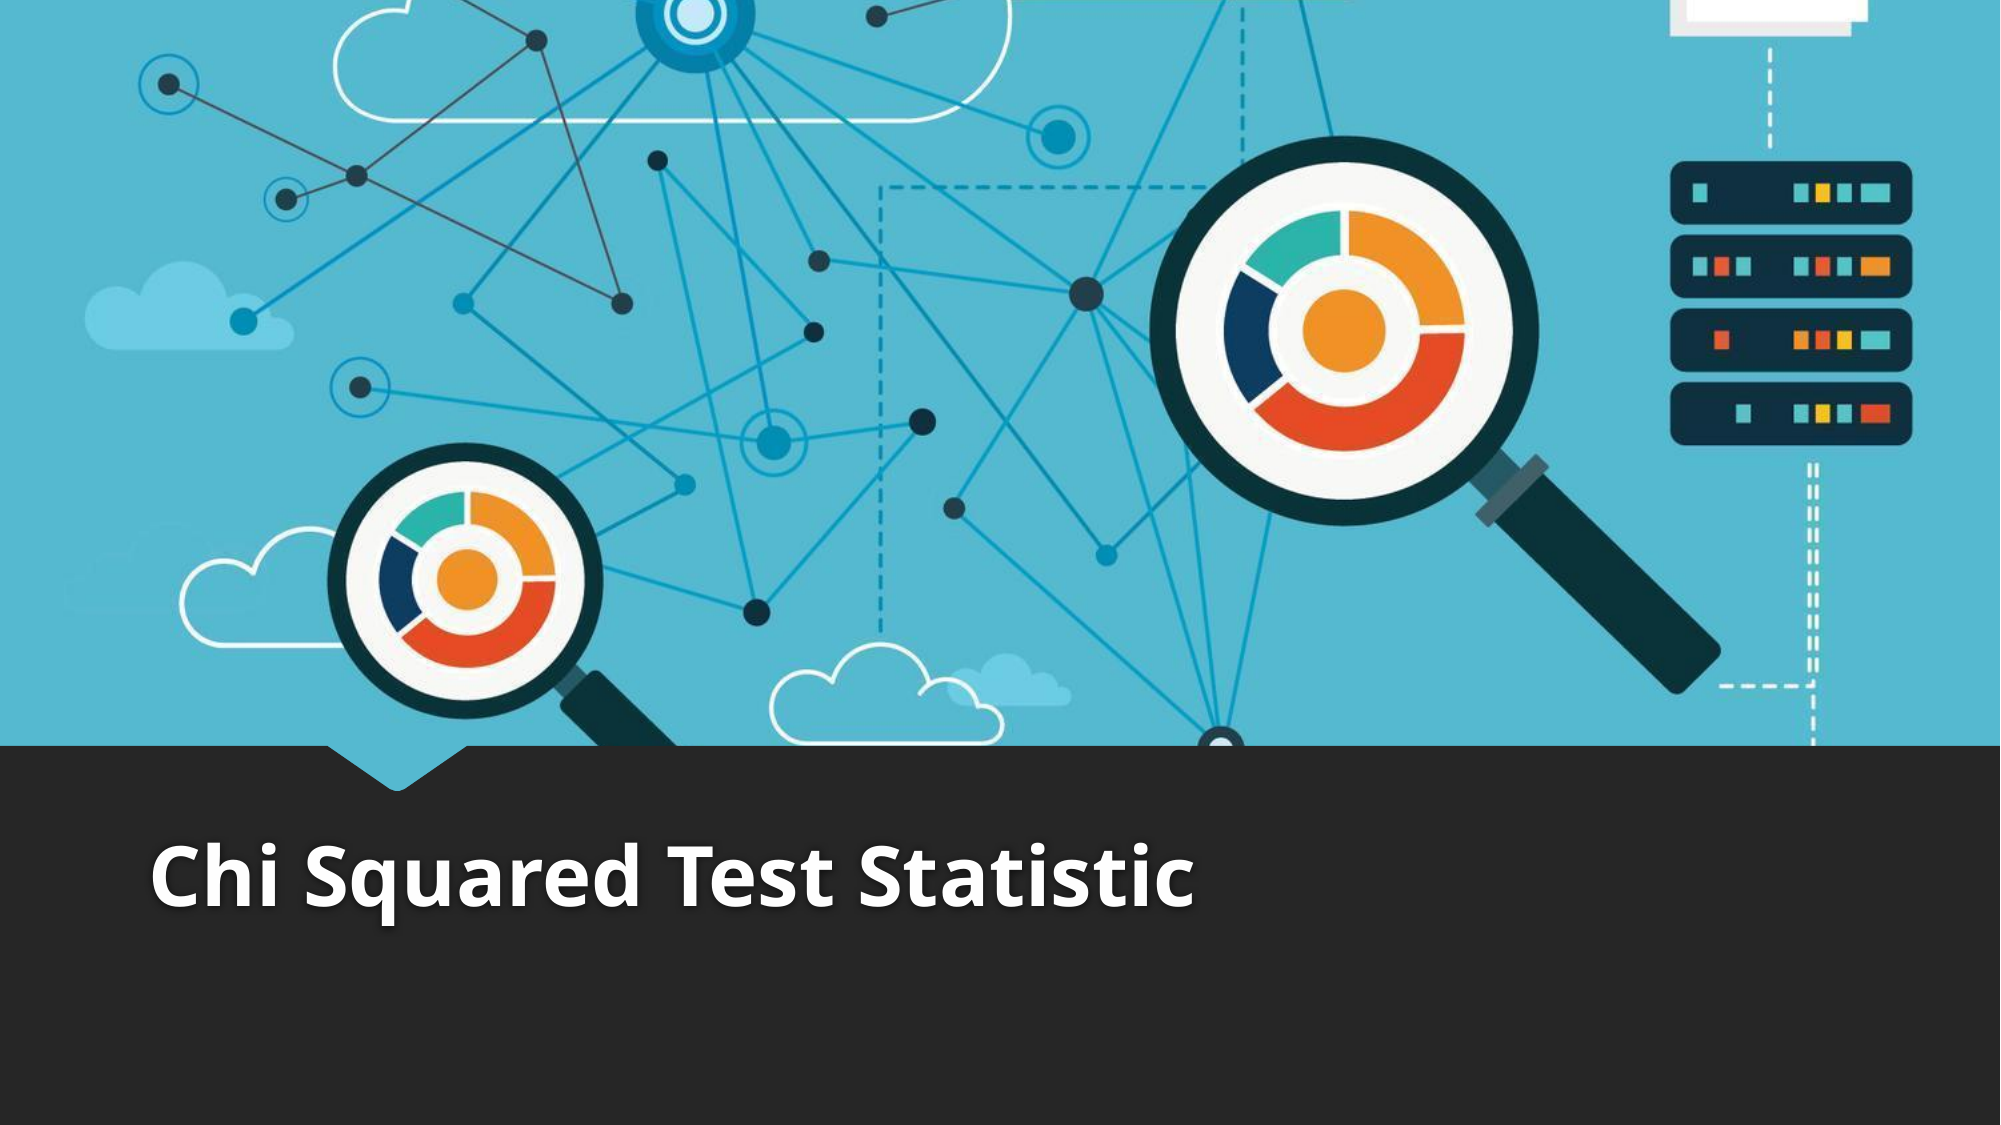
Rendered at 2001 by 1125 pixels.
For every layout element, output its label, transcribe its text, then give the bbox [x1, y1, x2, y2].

title Chi Squared Test Statistic [133, 803, 1868, 931]
text_box [0, 802, 2000, 1125]
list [0, 0, 2000, 802]
